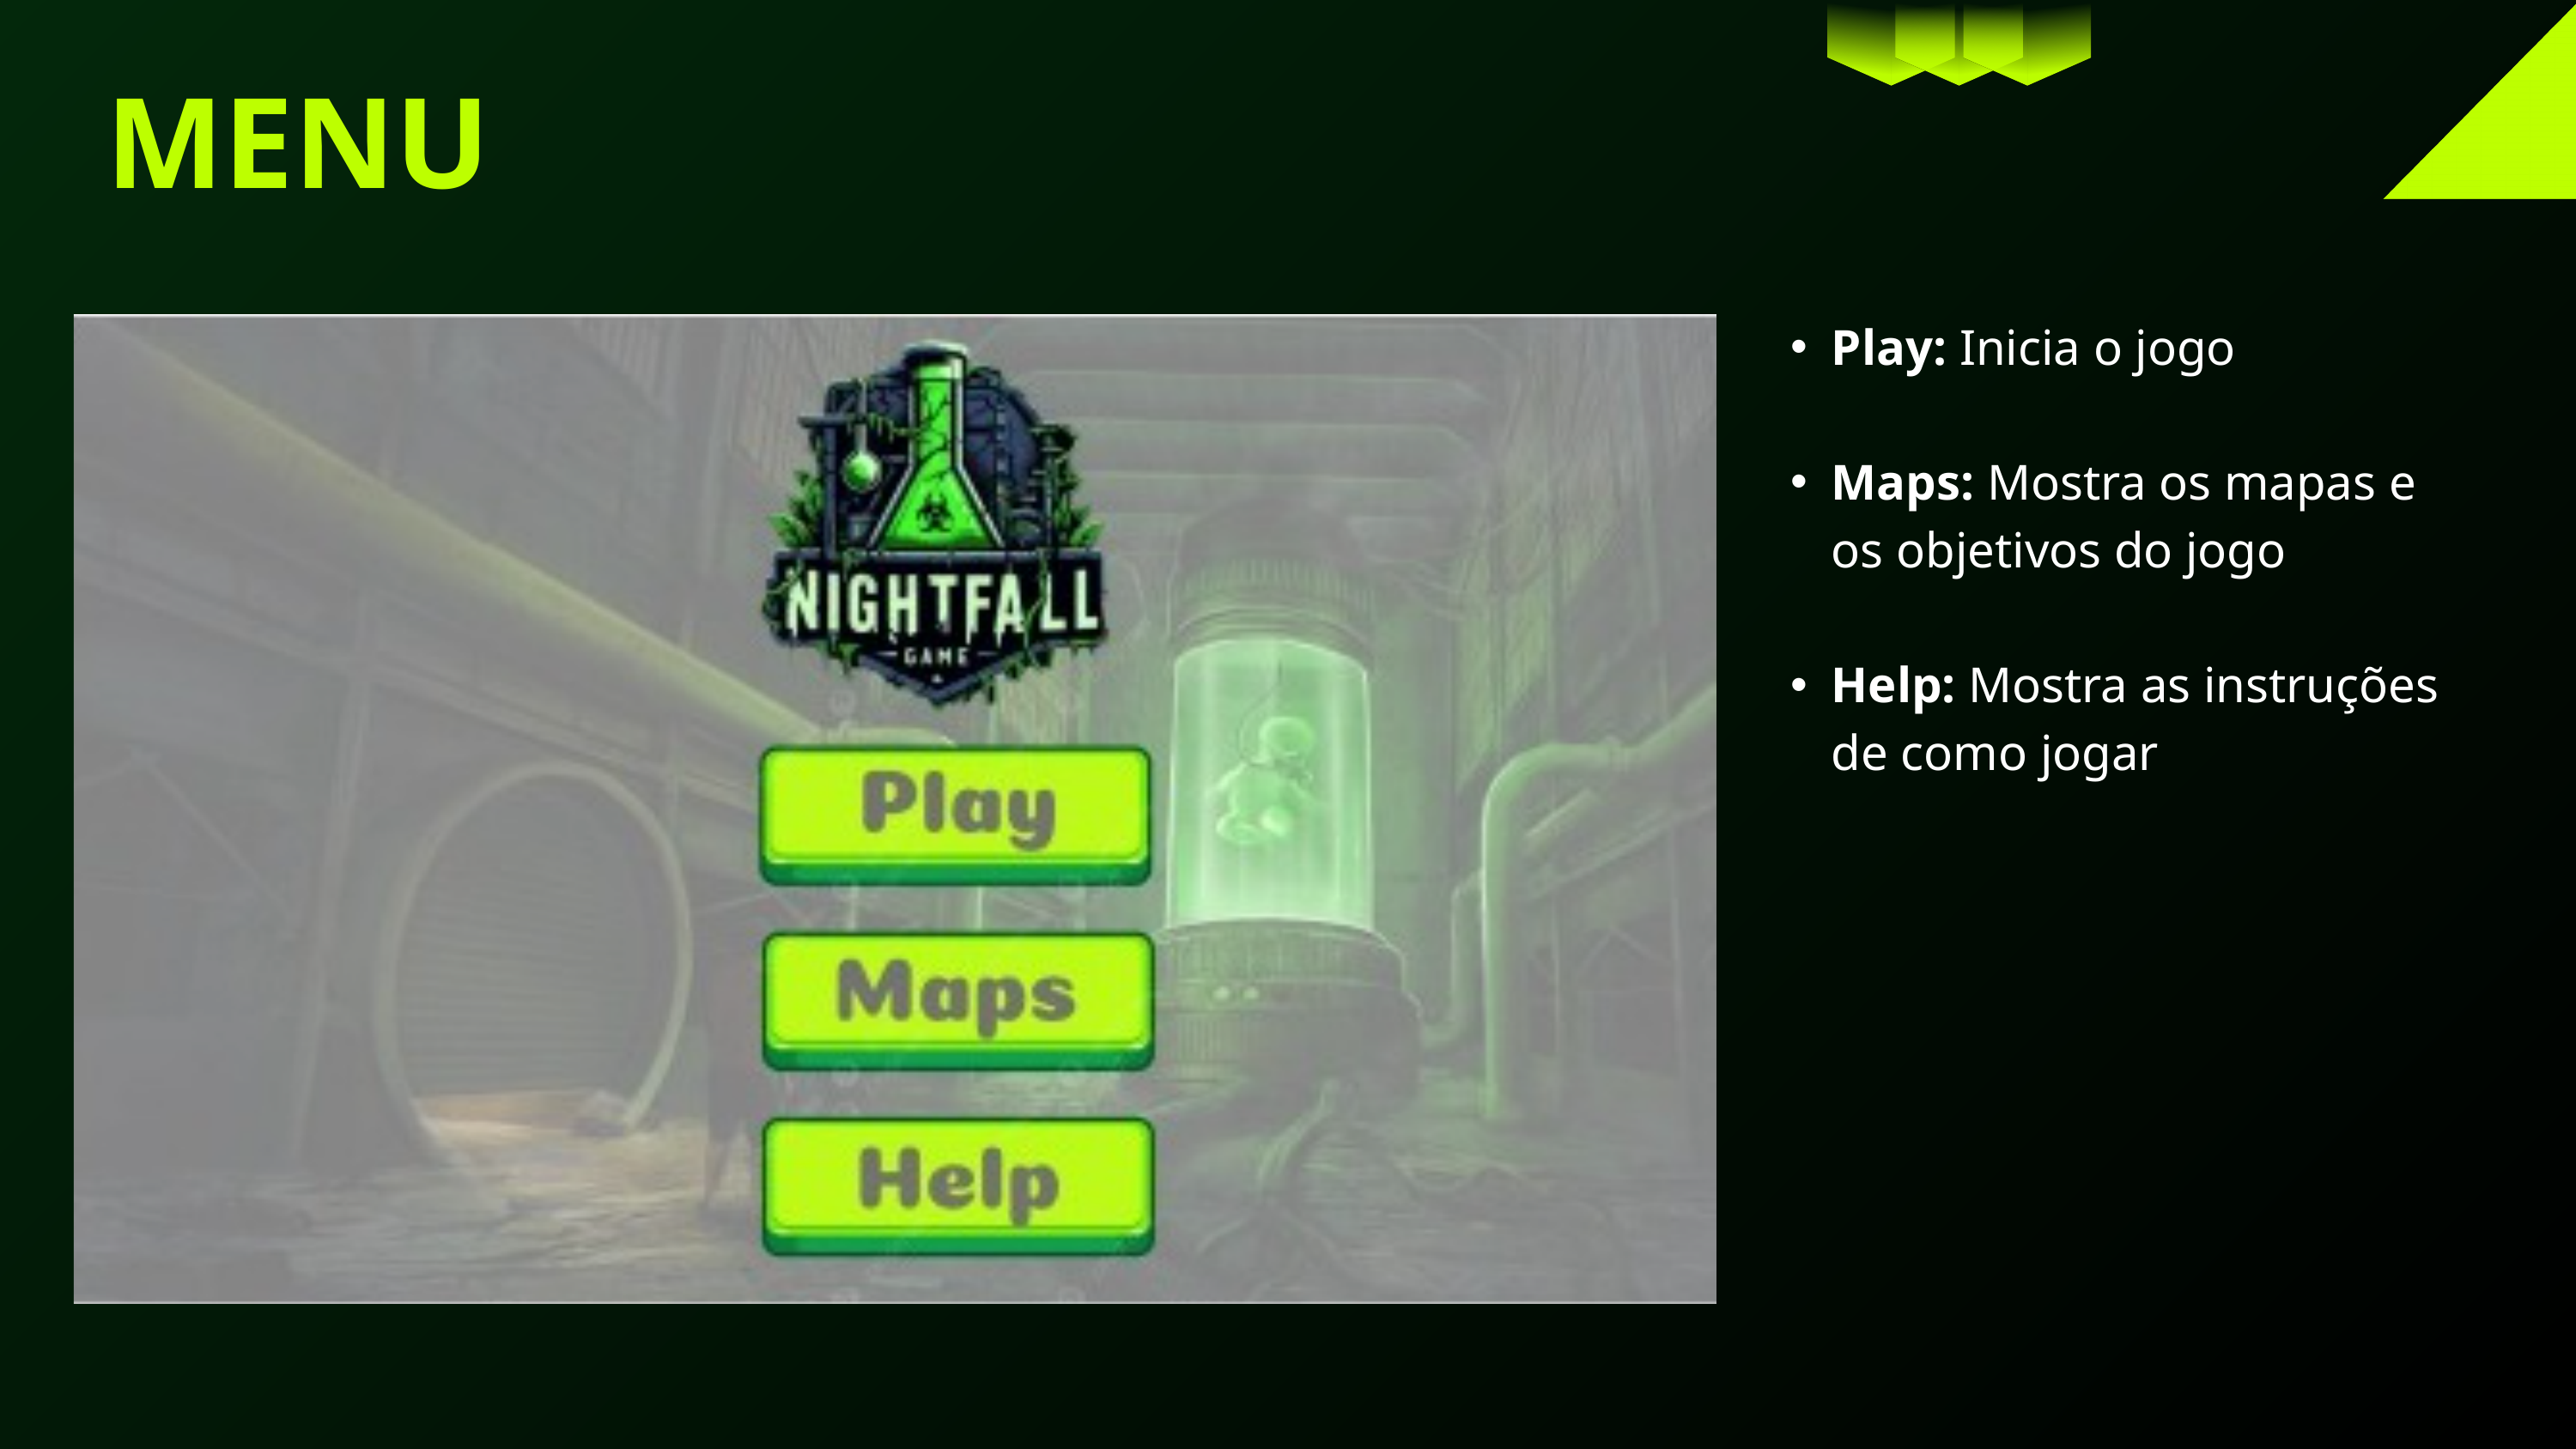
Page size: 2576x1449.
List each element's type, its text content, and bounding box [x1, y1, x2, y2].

text_box Play: Inicia o jogo Maps: Mostra os mapas e os objetivos do jogo Help: Mostra as instruções de como jogar [1749, 306, 2482, 780]
text_box [2383, 0, 2576, 199]
text_box [73, 314, 1716, 1304]
text_box MENU [106, 82, 1288, 214]
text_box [1826, 0, 2092, 86]
